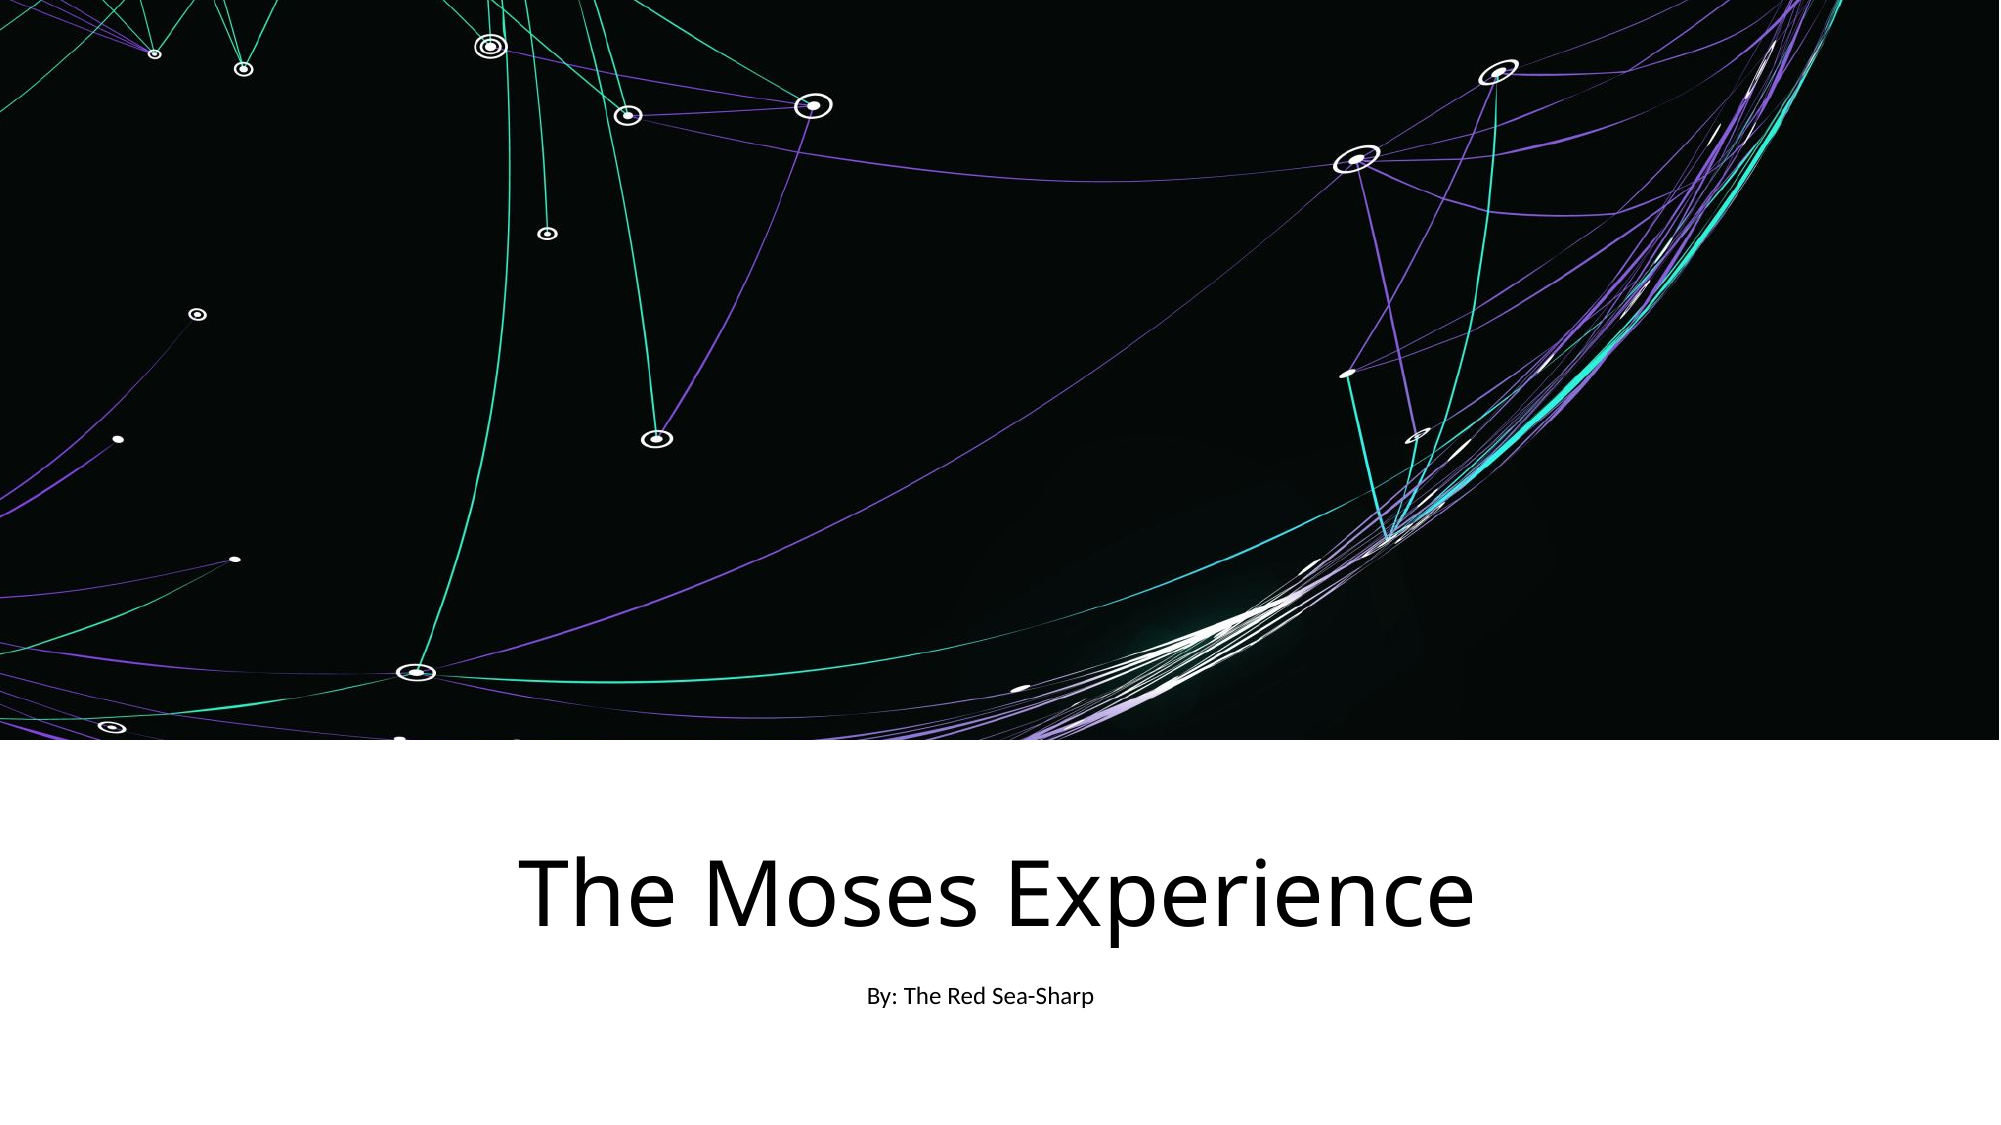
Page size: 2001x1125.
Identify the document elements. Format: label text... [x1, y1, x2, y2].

subtitle By: The Red Sea-Sharp [456, 975, 1506, 1059]
picture [0, 0, 1999, 740]
title The Moses Experience [339, 809, 1657, 955]
